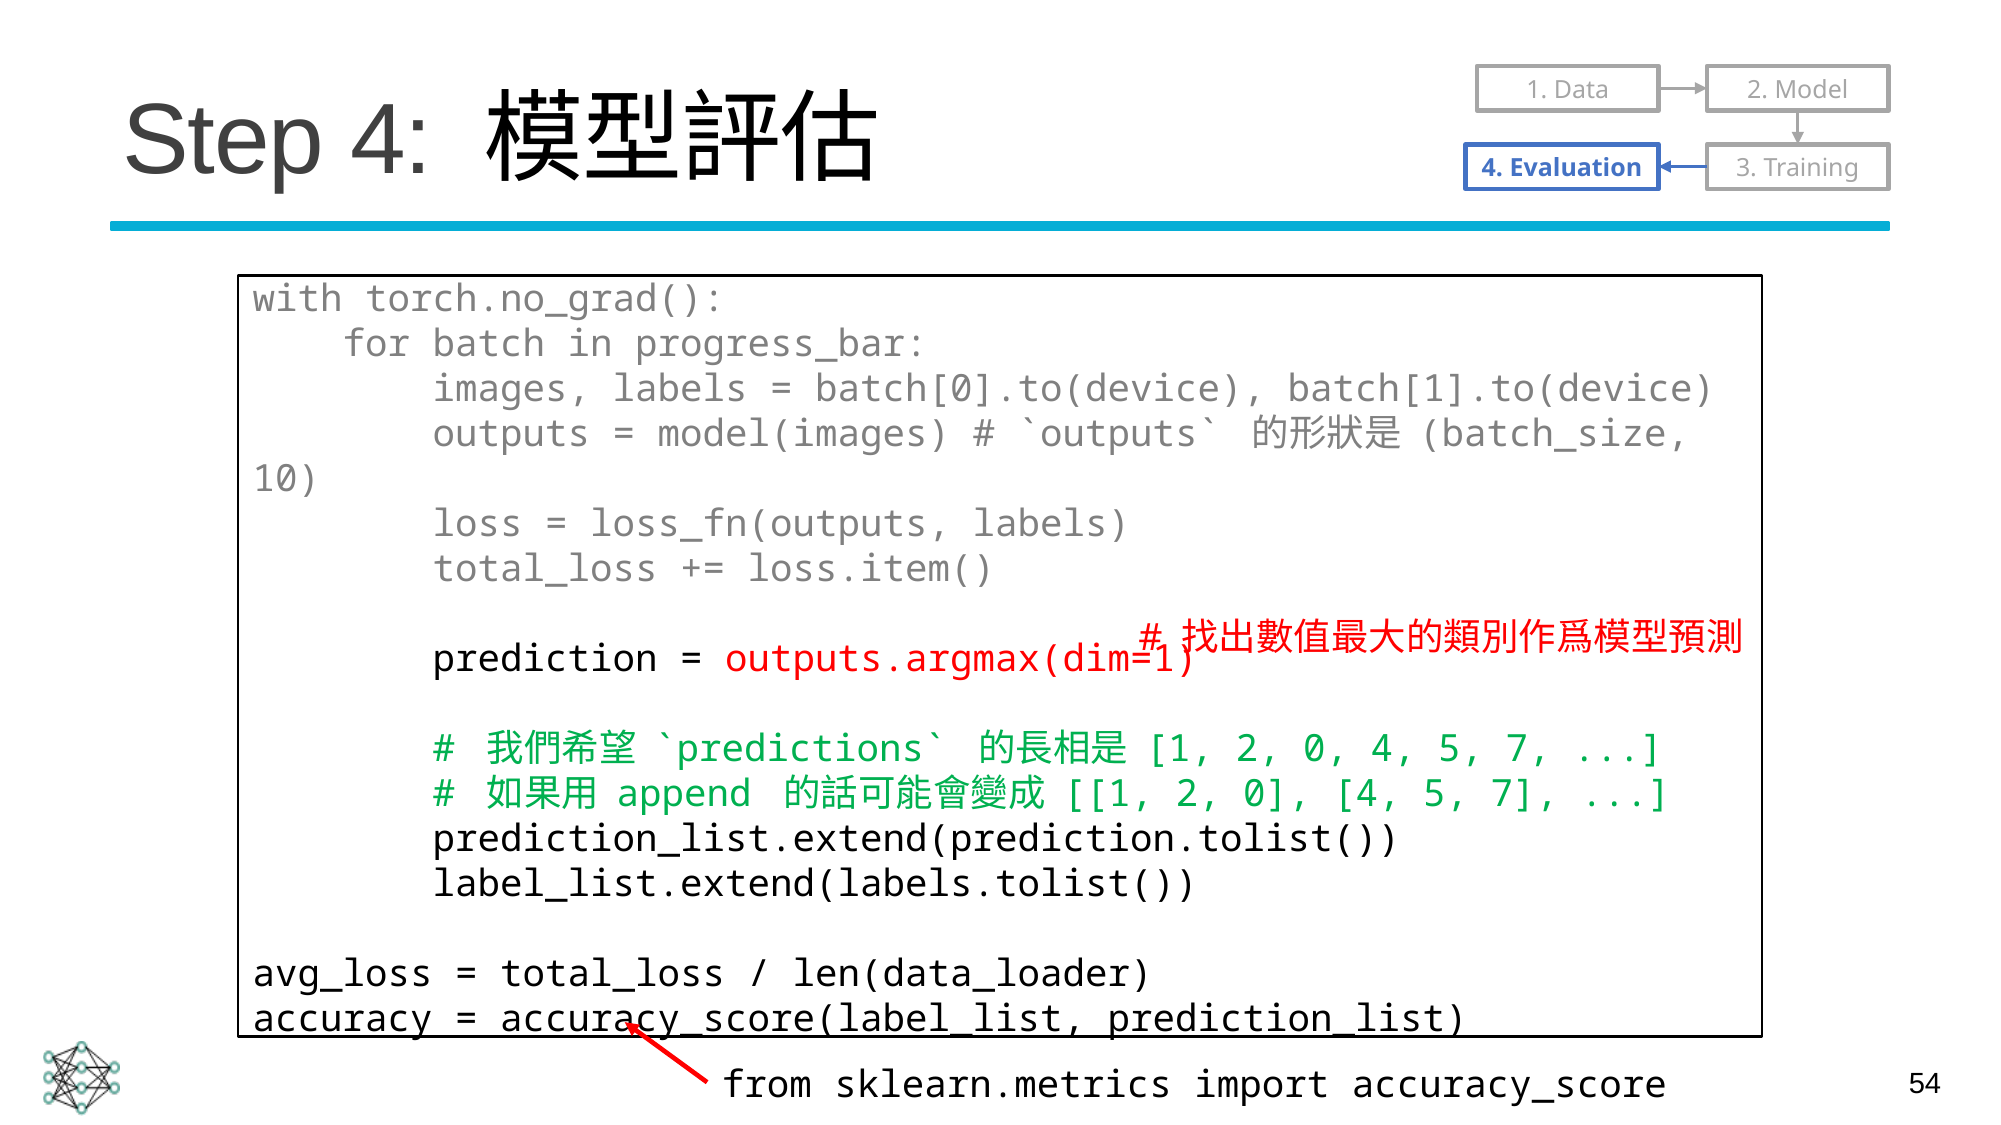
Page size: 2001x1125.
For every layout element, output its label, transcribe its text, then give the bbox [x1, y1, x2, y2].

text_box 2. Model [1707, 65, 1889, 111]
text_box # 找出數值最大的類別作爲模型預測 [1123, 605, 1762, 665]
text_box 1. Data [1477, 65, 1659, 111]
picture [43, 1041, 120, 1116]
text_box from sklearn.metrics import accuracy_score [707, 1052, 1708, 1113]
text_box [624, 1021, 708, 1084]
text_box 3. Training [1707, 144, 1889, 189]
text_box 4. Evaluation [1465, 144, 1659, 189]
title Step 4: 模型評估 [107, 58, 1899, 228]
text_box with torch.no_grad(): for batch in progress_bar: images, labels = batch[0].to(device), batch[1].to(device) outputs = model(images) # `outputs` 的形狀是 (batch_size, 10) loss = loss_fn(outputs, labels) total_loss += loss.item() prediction = outputs.argmax(dim=1) # 我們希望 `predictions` 的長相是 [1, 2, 0, 4, 5, 7, ...] # 如果用 append 的話可能會變成 [[1, 2, 0], [4, 5, 7], ...] prediction_list.extend(prediction.tolist()) label_list.extend(labels.tolist()) avg_loss = total_loss / len(data_loader) accuracy = accuracy_score(label_list, prediction_list) [237, 274, 1763, 1038]
slide_number 54 [1740, 1052, 1957, 1113]
